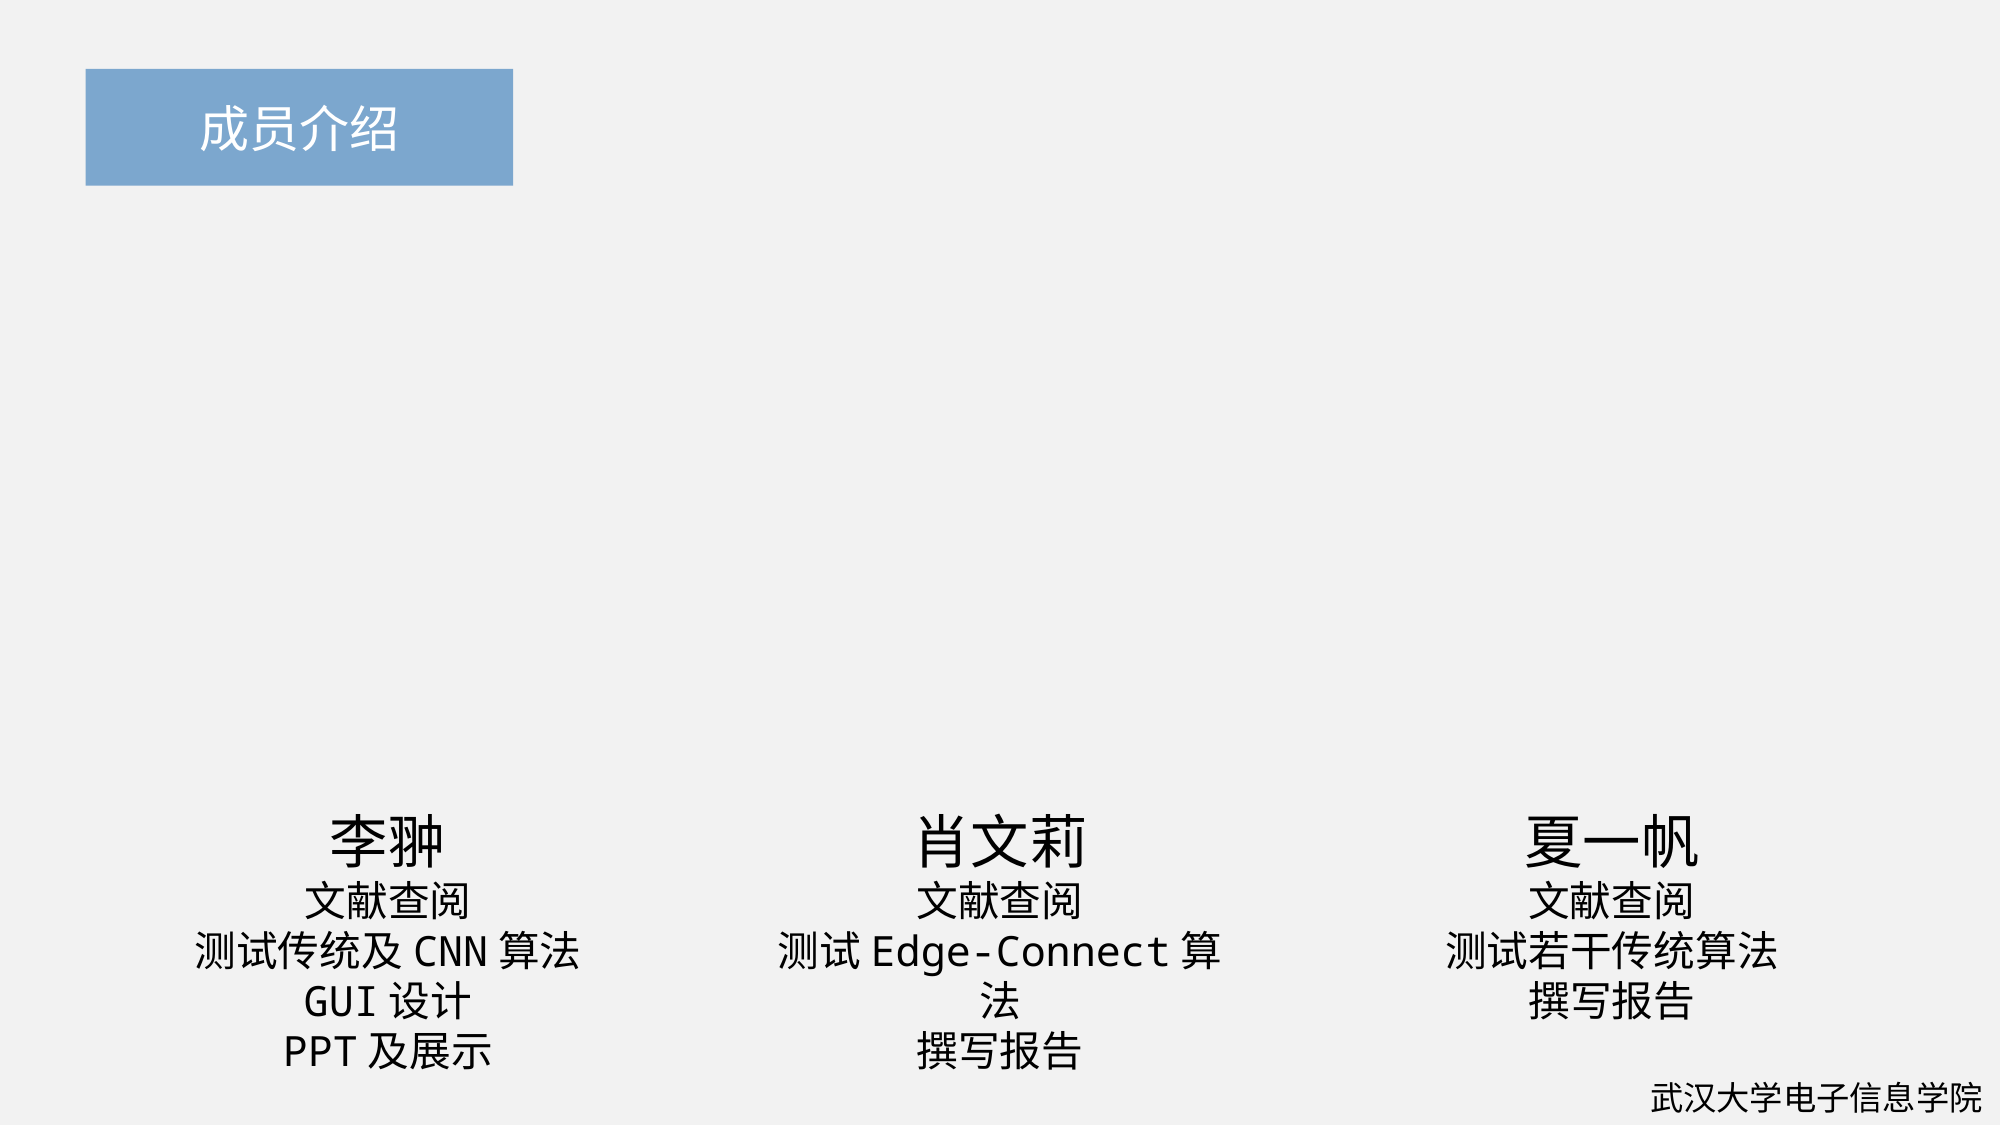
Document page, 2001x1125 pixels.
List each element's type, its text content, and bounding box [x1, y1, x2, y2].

text_box 成员介绍 [85, 68, 514, 187]
text_box 夏一帆 文献查阅 测试若干传统算法 撰写报告 [1368, 797, 1856, 1033]
text_box 肖文莉 文献查阅 测试Edge-Connect算法 撰写报告 [756, 797, 1244, 1083]
text_box 李翀 文献查阅 测试传统及CNN算法 GUI设计 PPT及展示 [144, 797, 632, 1083]
